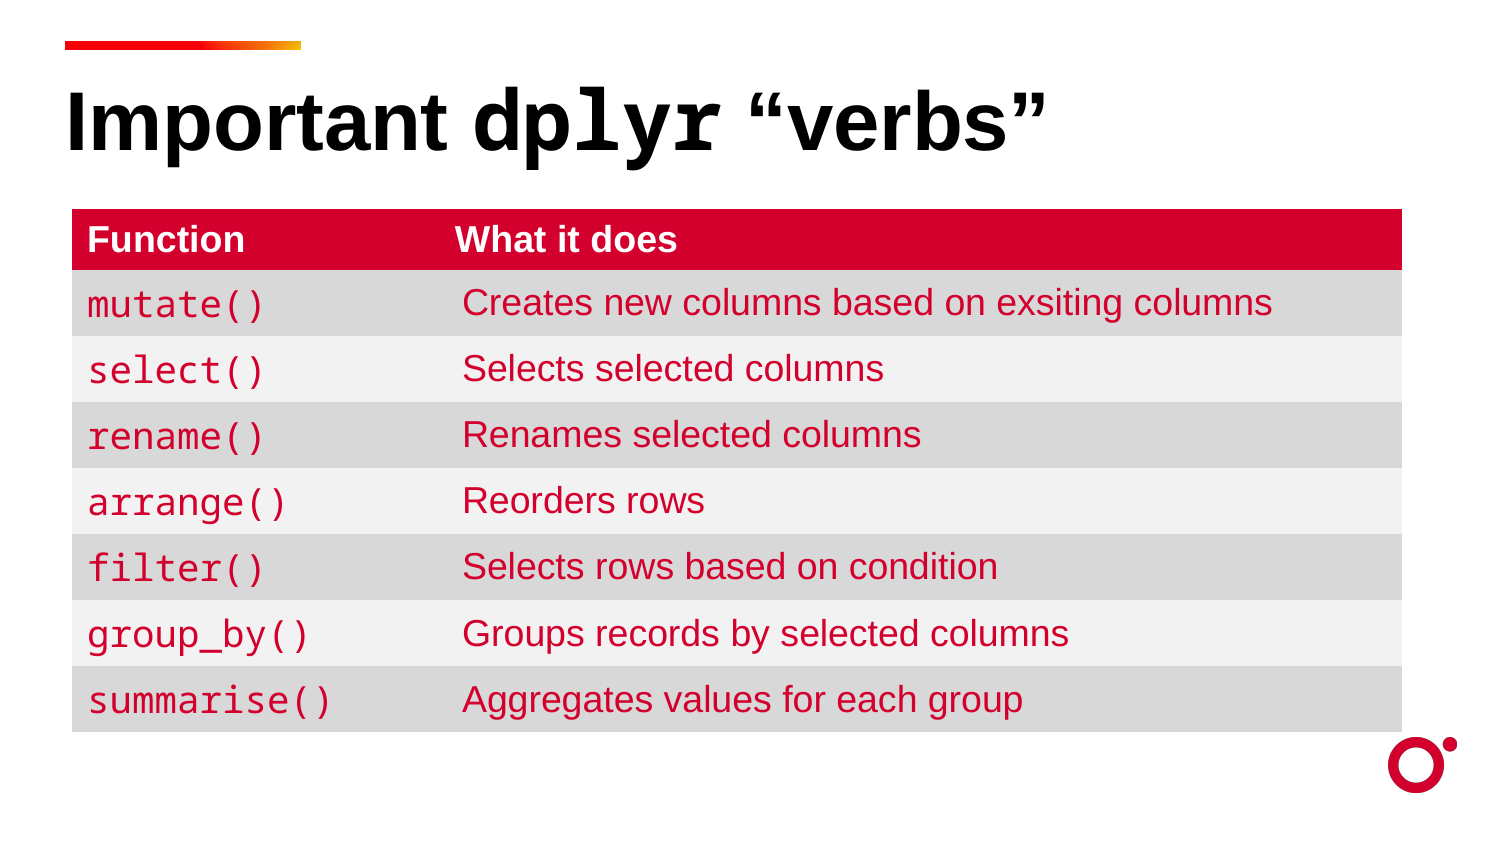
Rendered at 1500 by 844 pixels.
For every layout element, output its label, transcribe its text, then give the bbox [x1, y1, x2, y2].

table_cell Aggregates values for each group [447, 666, 1402, 732]
text_box Important dplyr “verbs” [65, 57, 1409, 169]
table_cell Reorders rows [447, 468, 1402, 534]
table_cell Groups records by selected columns [447, 600, 1402, 666]
text_box [894, 208, 1409, 260]
picture [1388, 737, 1457, 793]
table_cell select() [72, 336, 447, 402]
table_cell mutate() [72, 270, 447, 336]
table_header Function What it does [72, 209, 1402, 270]
table_cell Selects rows based on condition [447, 534, 1402, 600]
table_cell arrange() [72, 468, 447, 534]
picture [65, 41, 301, 50]
table_cell Renames selected columns [447, 402, 1402, 468]
table_cell Creates new columns based on exsiting columns [447, 270, 1402, 336]
table_cell filter() [72, 534, 447, 600]
table_cell rename() [72, 402, 447, 468]
table_cell Selects selected columns [447, 336, 1402, 402]
table_cell group_by() [72, 600, 447, 666]
table_cell summarise() [72, 666, 447, 732]
